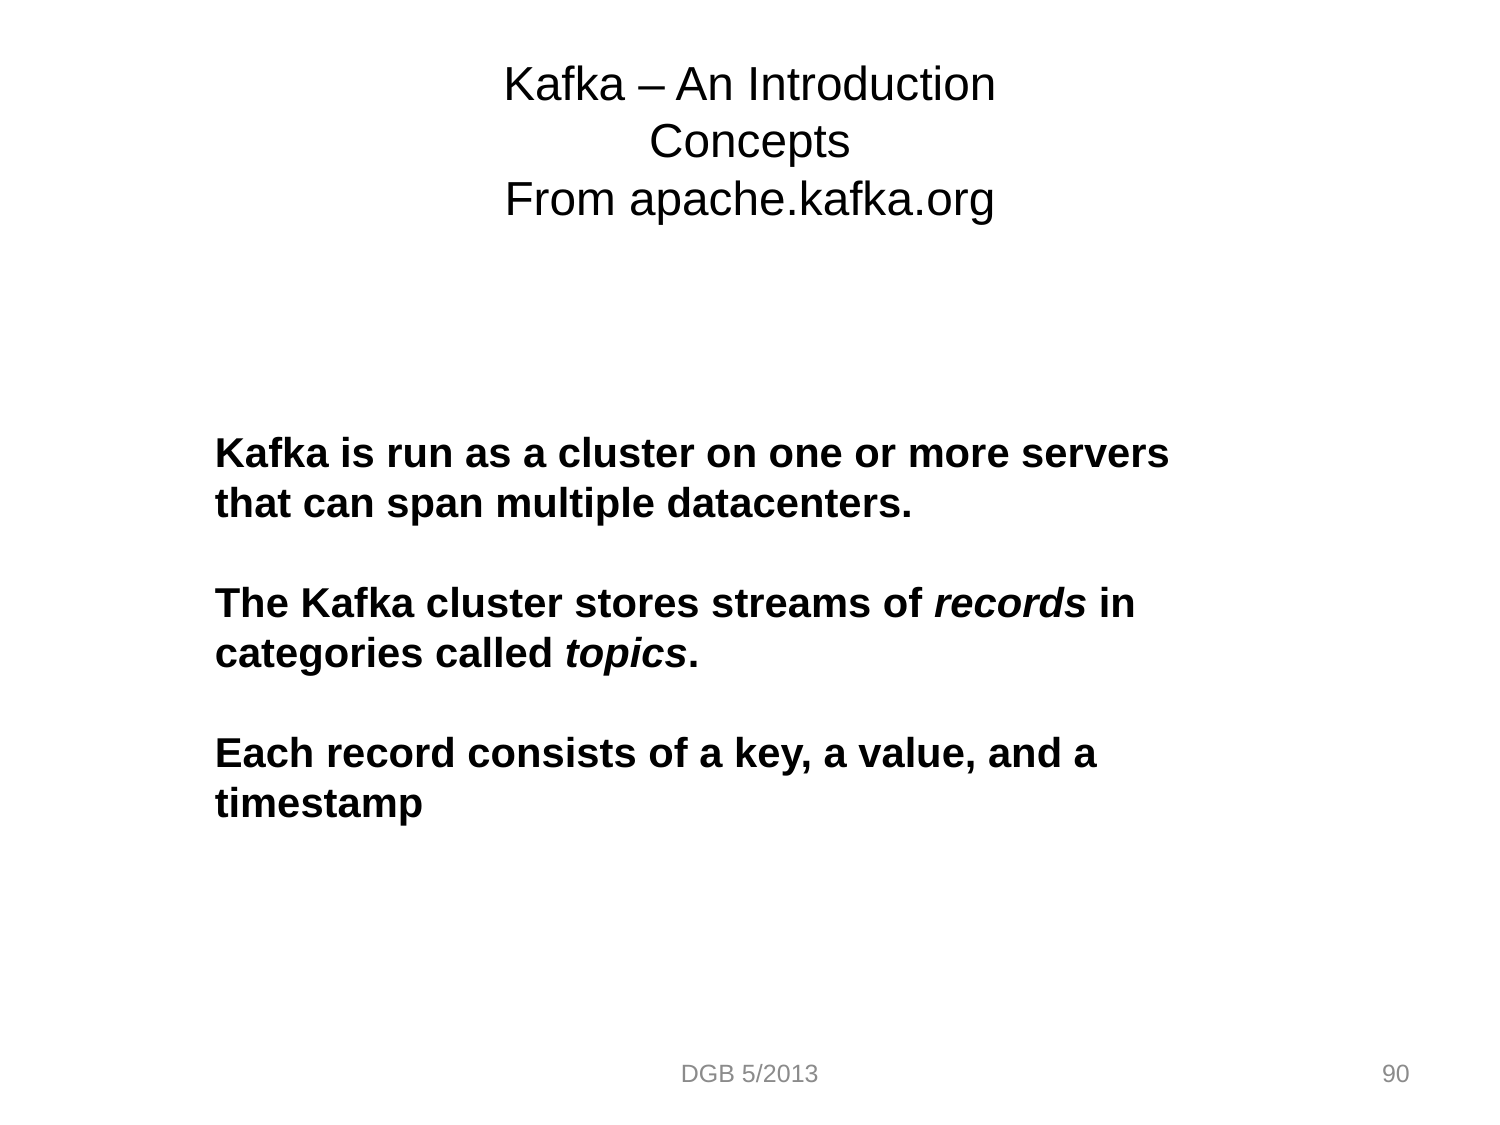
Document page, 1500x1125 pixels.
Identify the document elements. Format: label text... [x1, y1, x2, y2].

footer DGB 5/2013 [512, 1042, 988, 1103]
text_box Kafka is run as a cluster on one or more servers that can span multiple datacenters. The Kafka cluster stores streams of records in categories called topics. Each record consists of a key, a value, and a timestamp [199, 418, 1238, 834]
slide_number 90 [1074, 1042, 1425, 1103]
title Kafka – An Introduction Concepts From apache.kafka.org [75, 45, 1425, 233]
